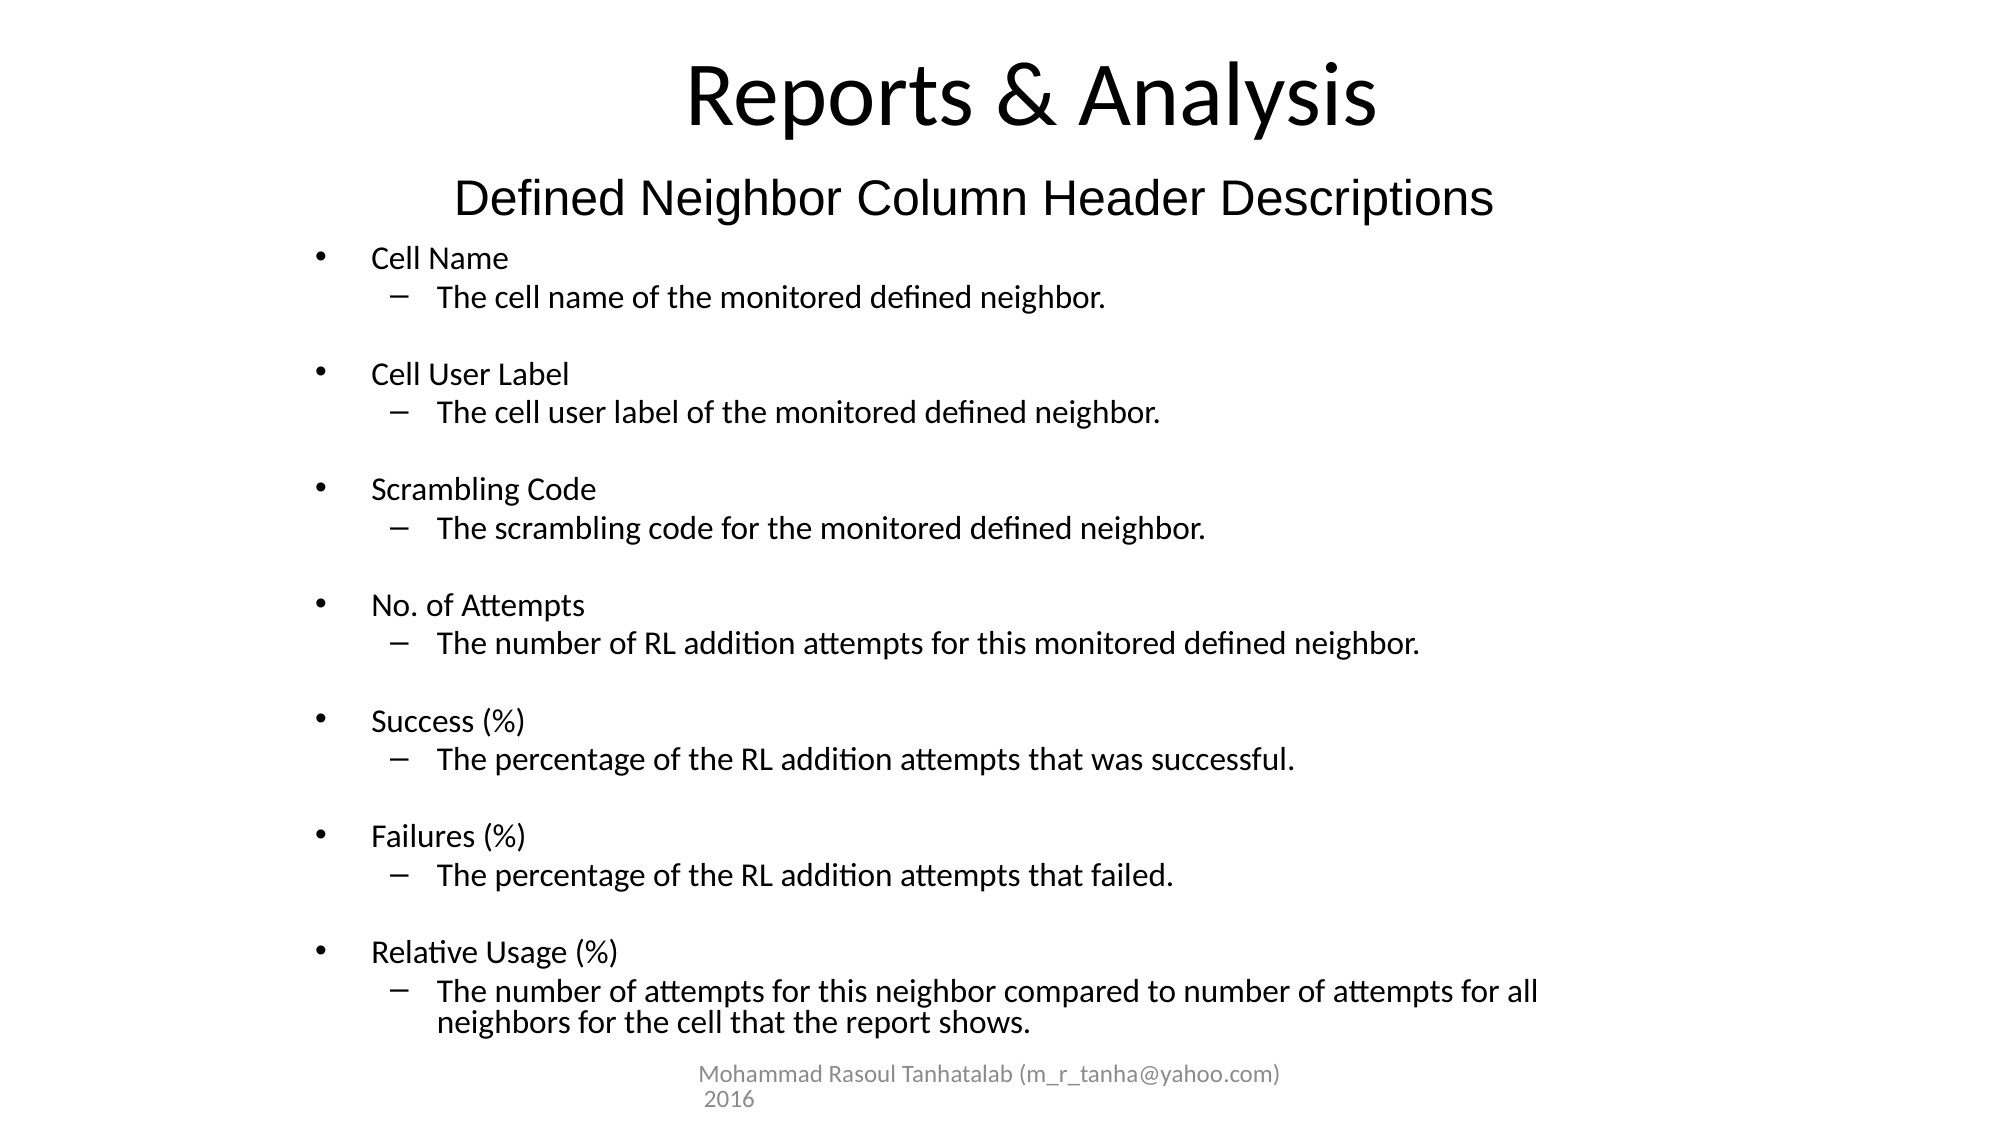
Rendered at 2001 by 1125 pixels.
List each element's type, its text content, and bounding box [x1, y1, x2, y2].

footer Mohammad Rasoul Tanhatalab (m_r_tanha@yahoo.com) 2016 [683, 1042, 1317, 1103]
text_box Defined Neighbor Column Header Descriptions [439, 158, 1510, 233]
list Cell Name The cell name of the monitored defined neighbor. Cell User Label The cell user label of the monitored defined neighbor. Scrambling Code The scrambling code for the monitored defined neighbor. No. of Attempts The number of RL addition attempts for this monitored defined neighbor. Success (%) The percentage of the RL addition attempts that was successful. Failures (%) The percentage of the RL addition attempts that failed. Relative Usage (%) The number of attempts for this neighbor compared to number of attempts for all neighbors for the cell that the report shows. [300, 236, 1672, 1066]
title Reports & Analysis [198, 19, 1867, 159]
